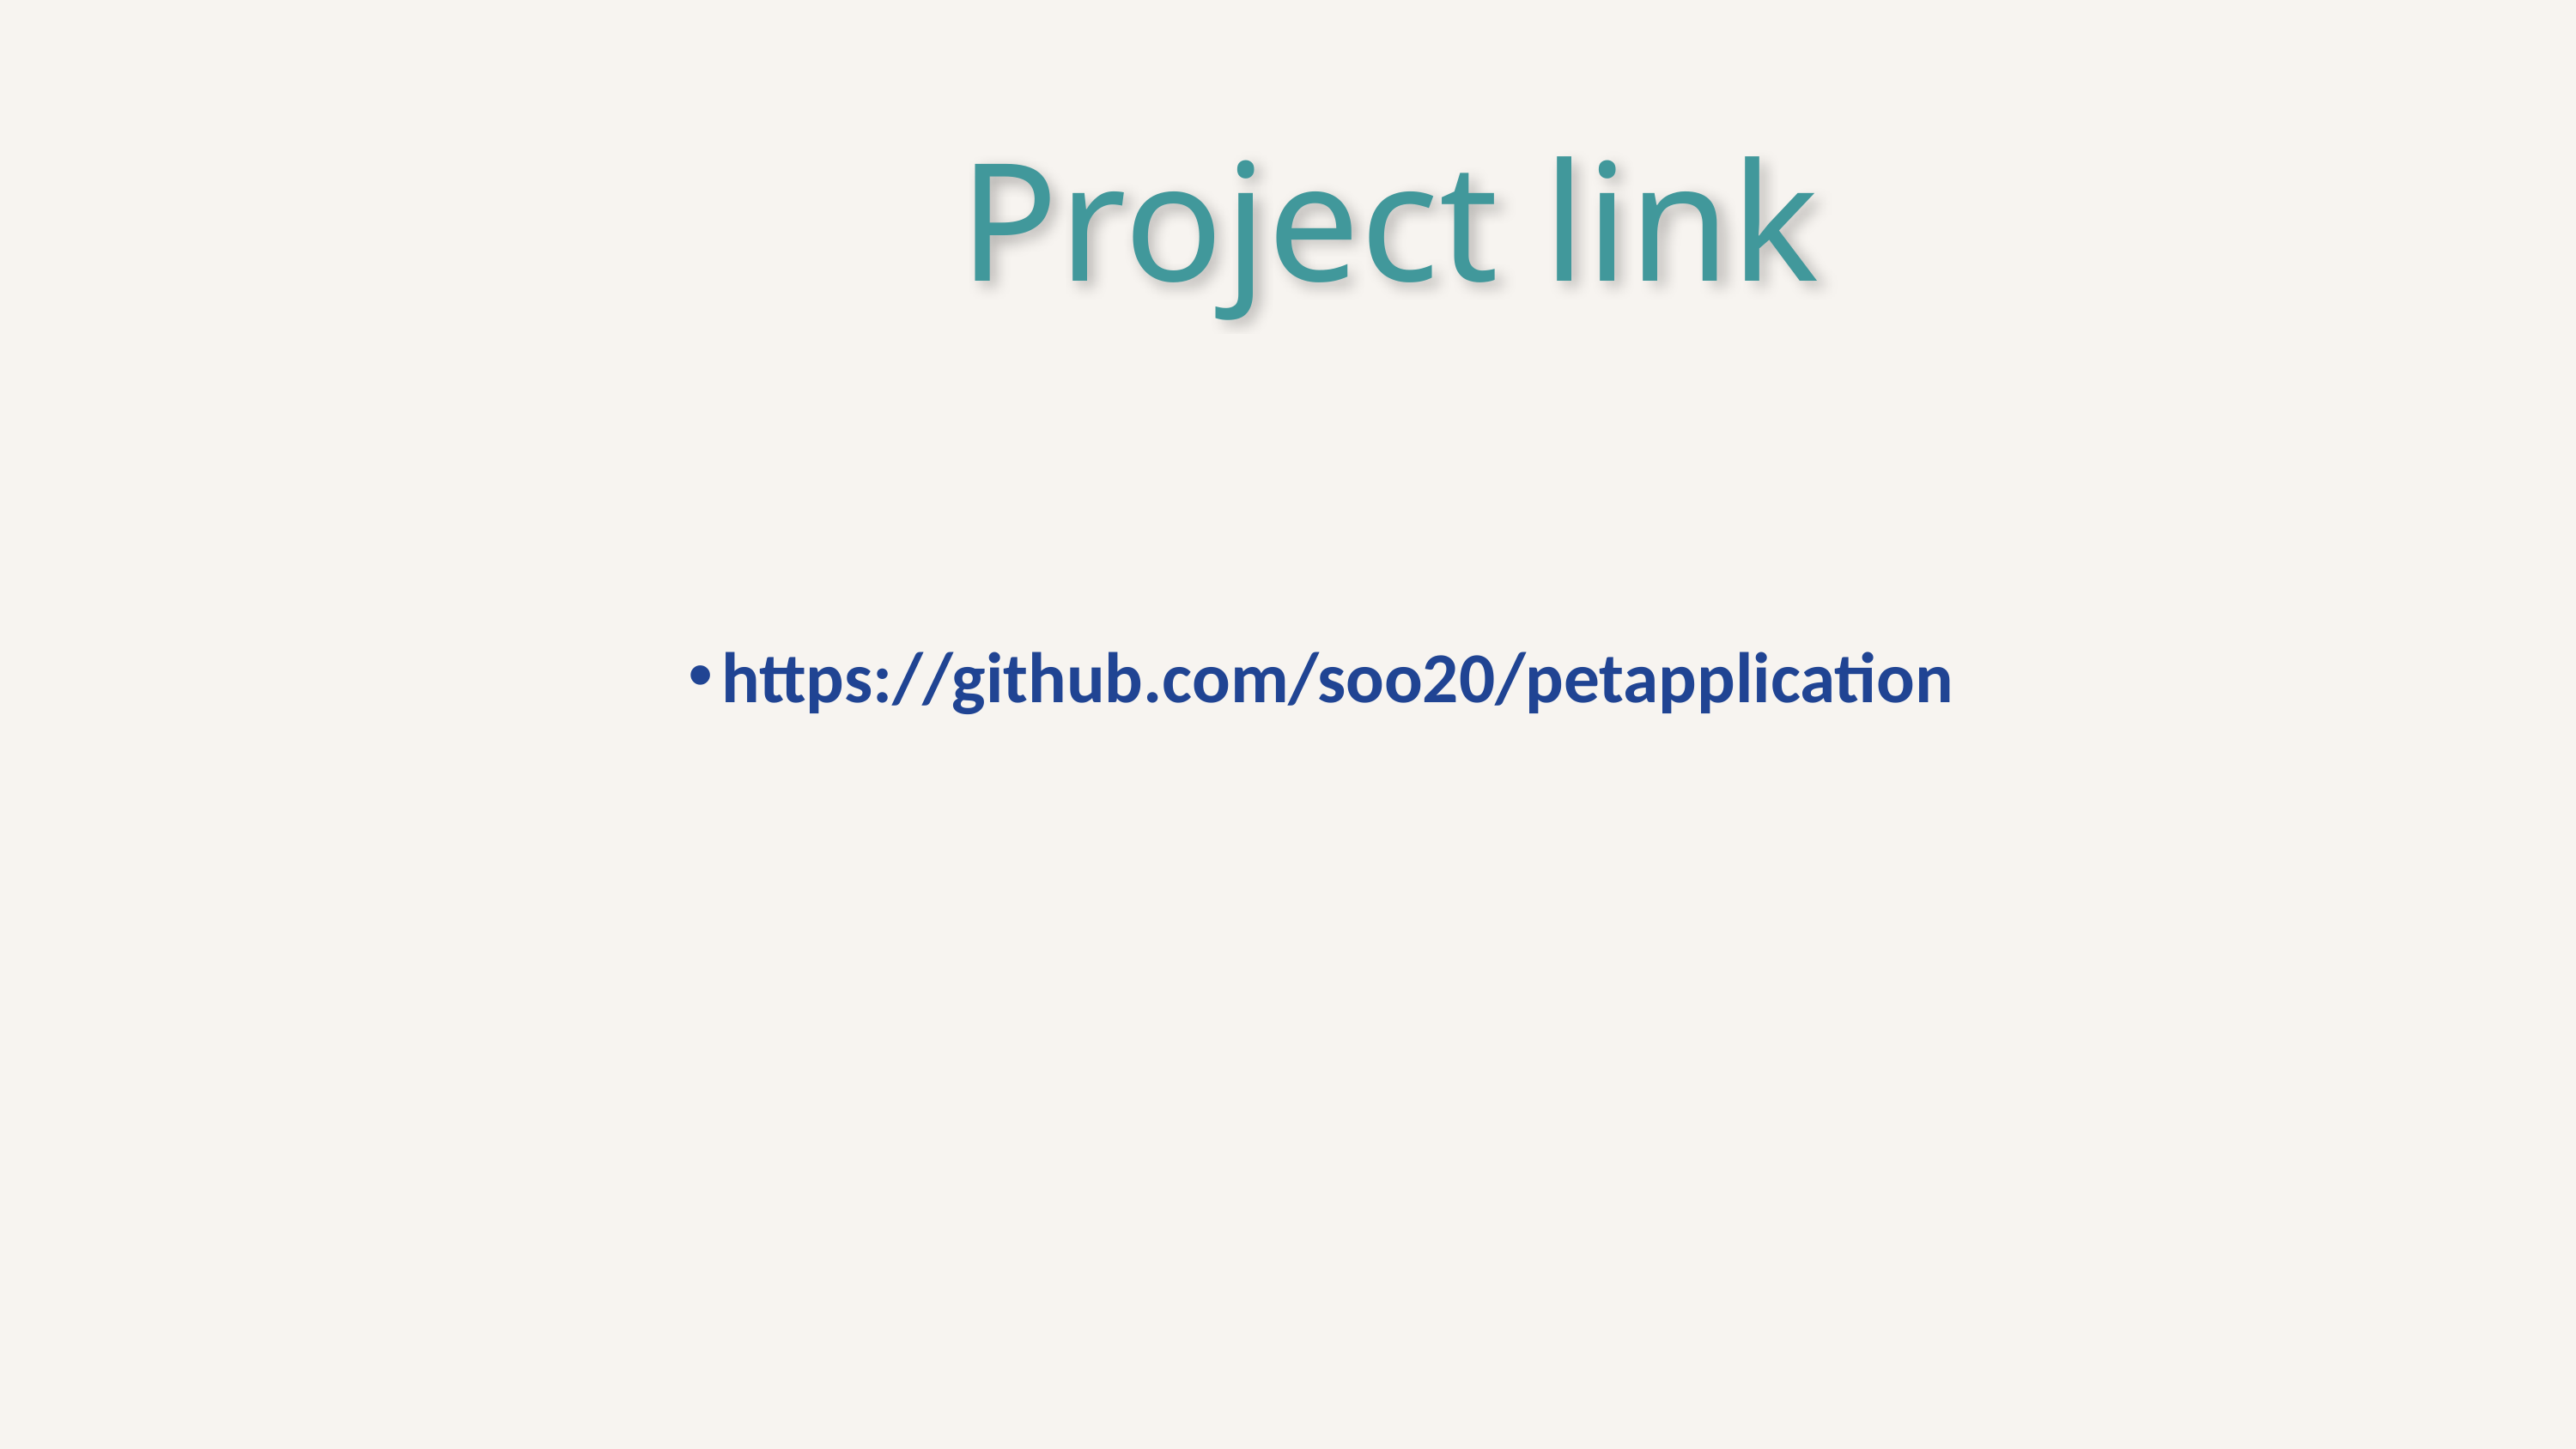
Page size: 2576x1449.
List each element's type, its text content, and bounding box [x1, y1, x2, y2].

text_box Project link [0, 84, 2576, 315]
text_box https://github.com/soo20/petapplication [558, 650, 2051, 718]
